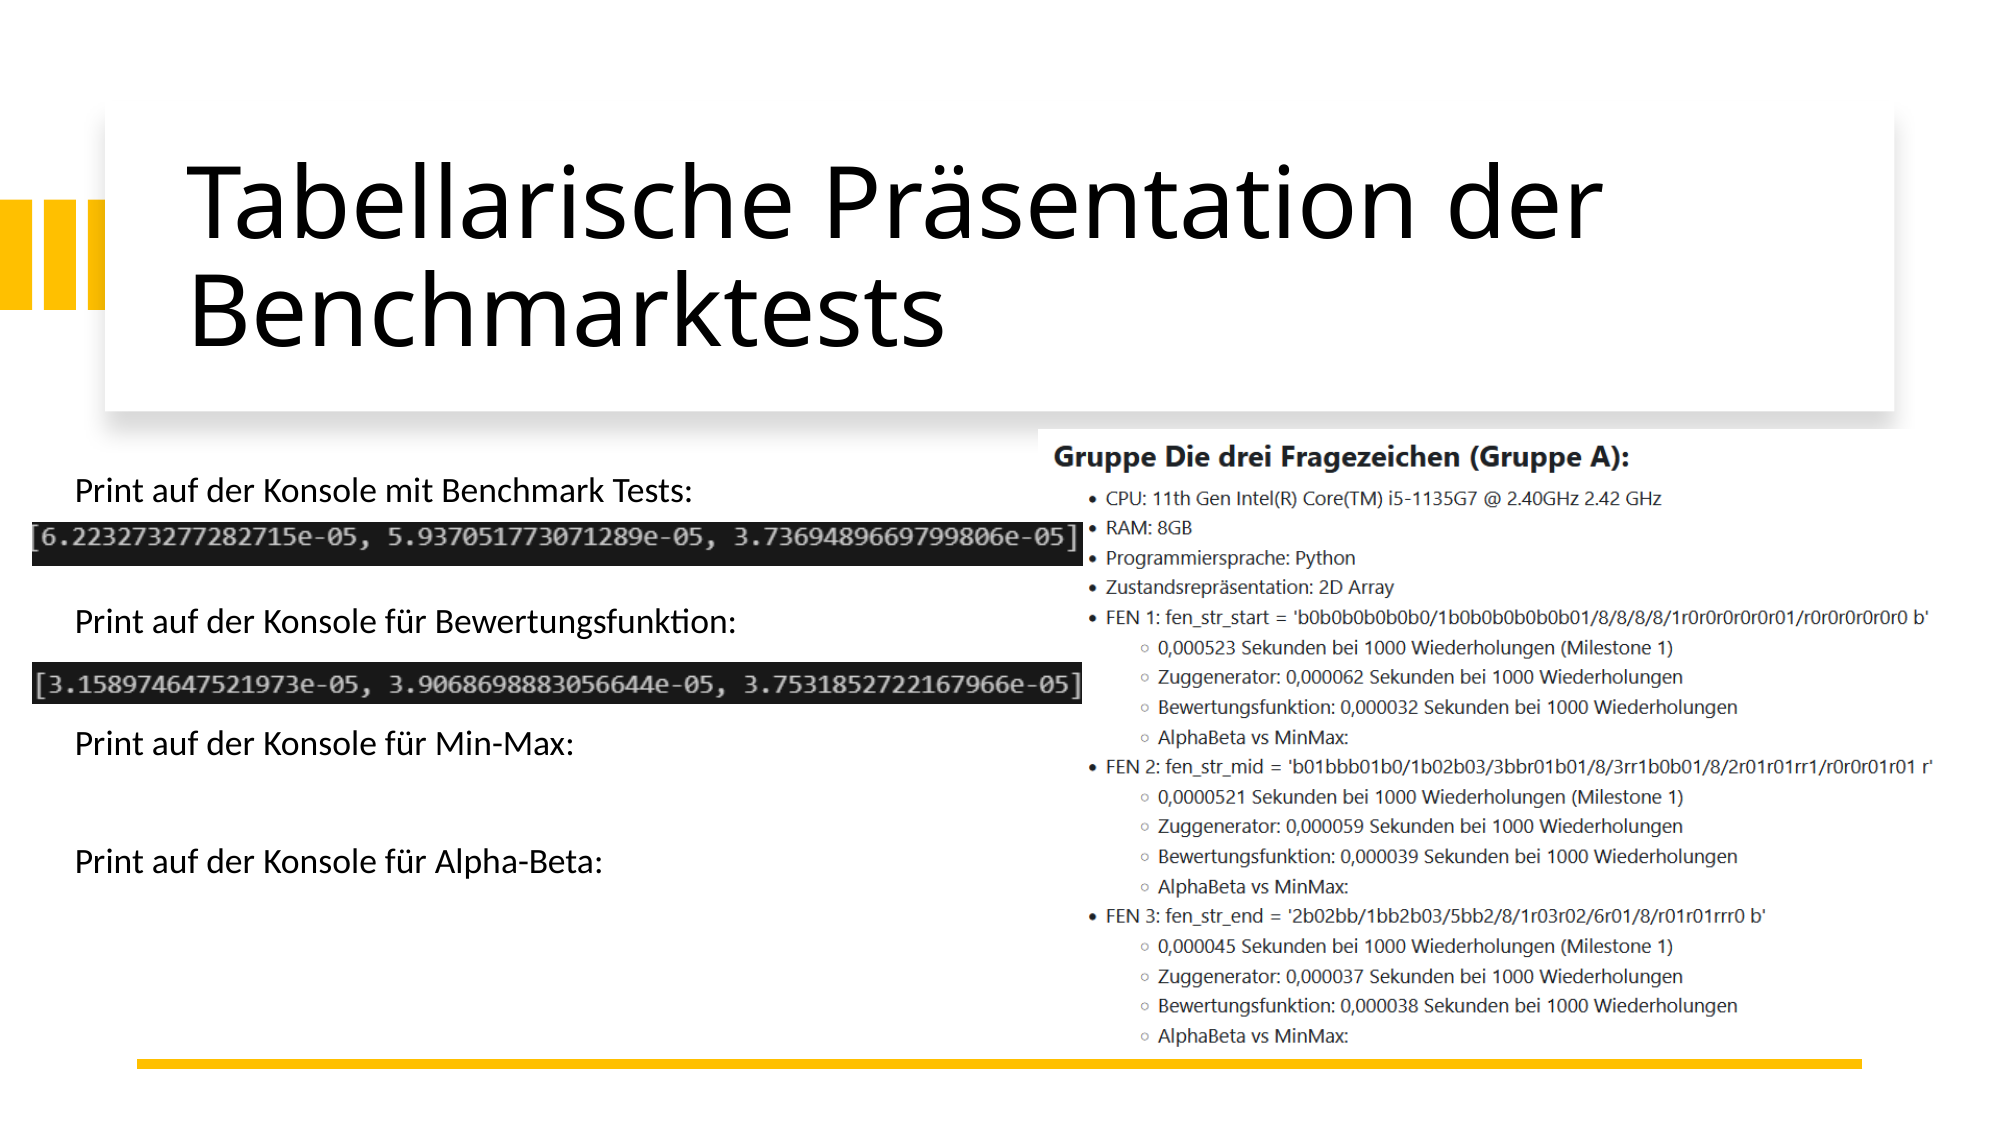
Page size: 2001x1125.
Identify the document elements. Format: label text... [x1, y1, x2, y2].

text_box Print auf der Konsole mit Benchmark Tests: [59, 459, 759, 517]
title Tabellarische Präsentation der Benchmarktests [171, 132, 1840, 388]
text_box Print auf der Konsole für Bewertungsfunktion: [59, 590, 759, 648]
text_box [104, 100, 1895, 412]
picture [32, 429, 1968, 1050]
text_box Print auf der Konsole für Min-Max: [59, 712, 759, 770]
text_box [0, 0, 2000, 1125]
text_box Print auf der Konsole für Alpha-Beta: [59, 830, 759, 888]
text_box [0, 199, 120, 311]
